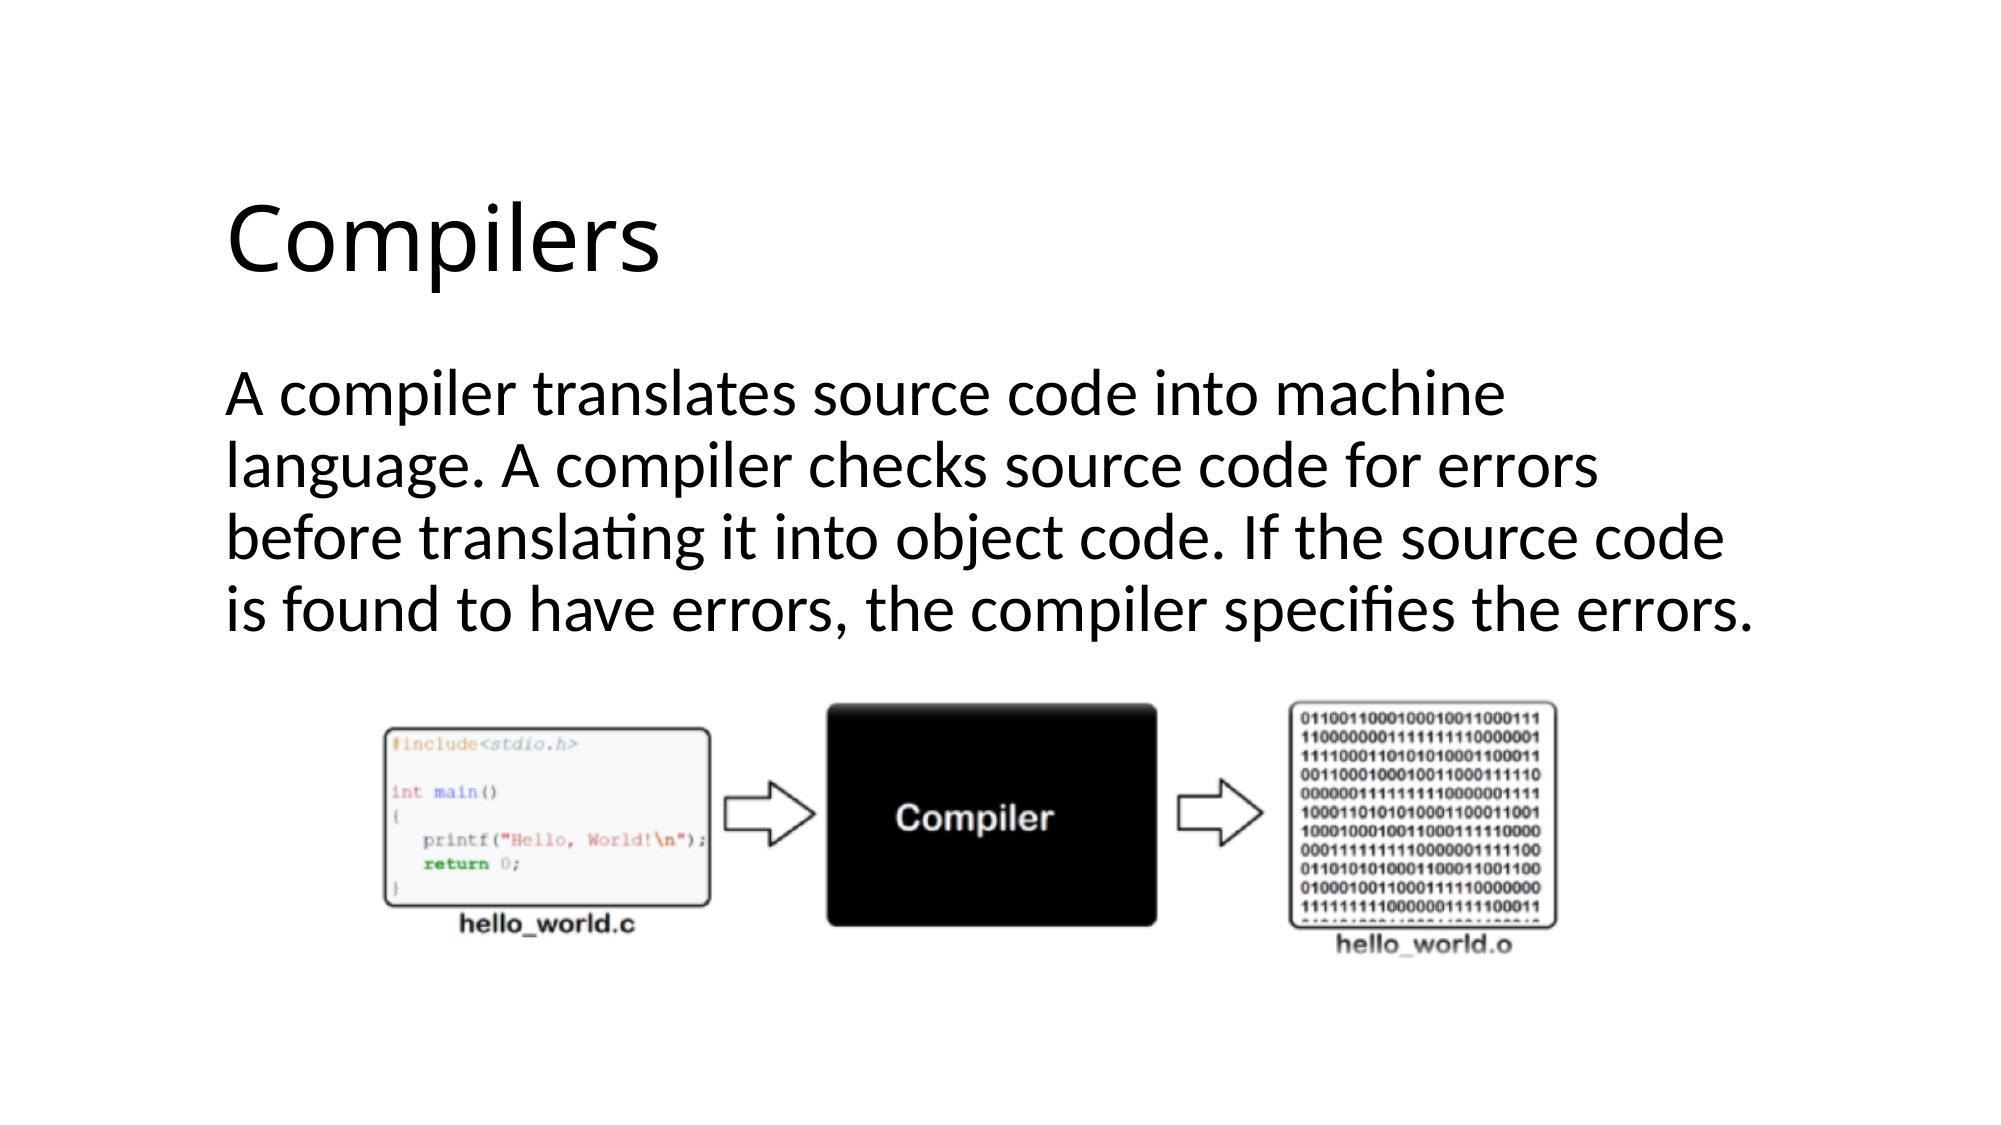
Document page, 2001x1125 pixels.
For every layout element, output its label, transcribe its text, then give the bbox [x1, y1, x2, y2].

list A compiler translates source code into machine language. A compiler checks source code for errors before translating it into object code. If the source code is found to have errors, the compiler specifies the errors. [210, 350, 1792, 537]
title Compilers [210, 174, 1260, 309]
picture [355, 682, 1585, 969]
